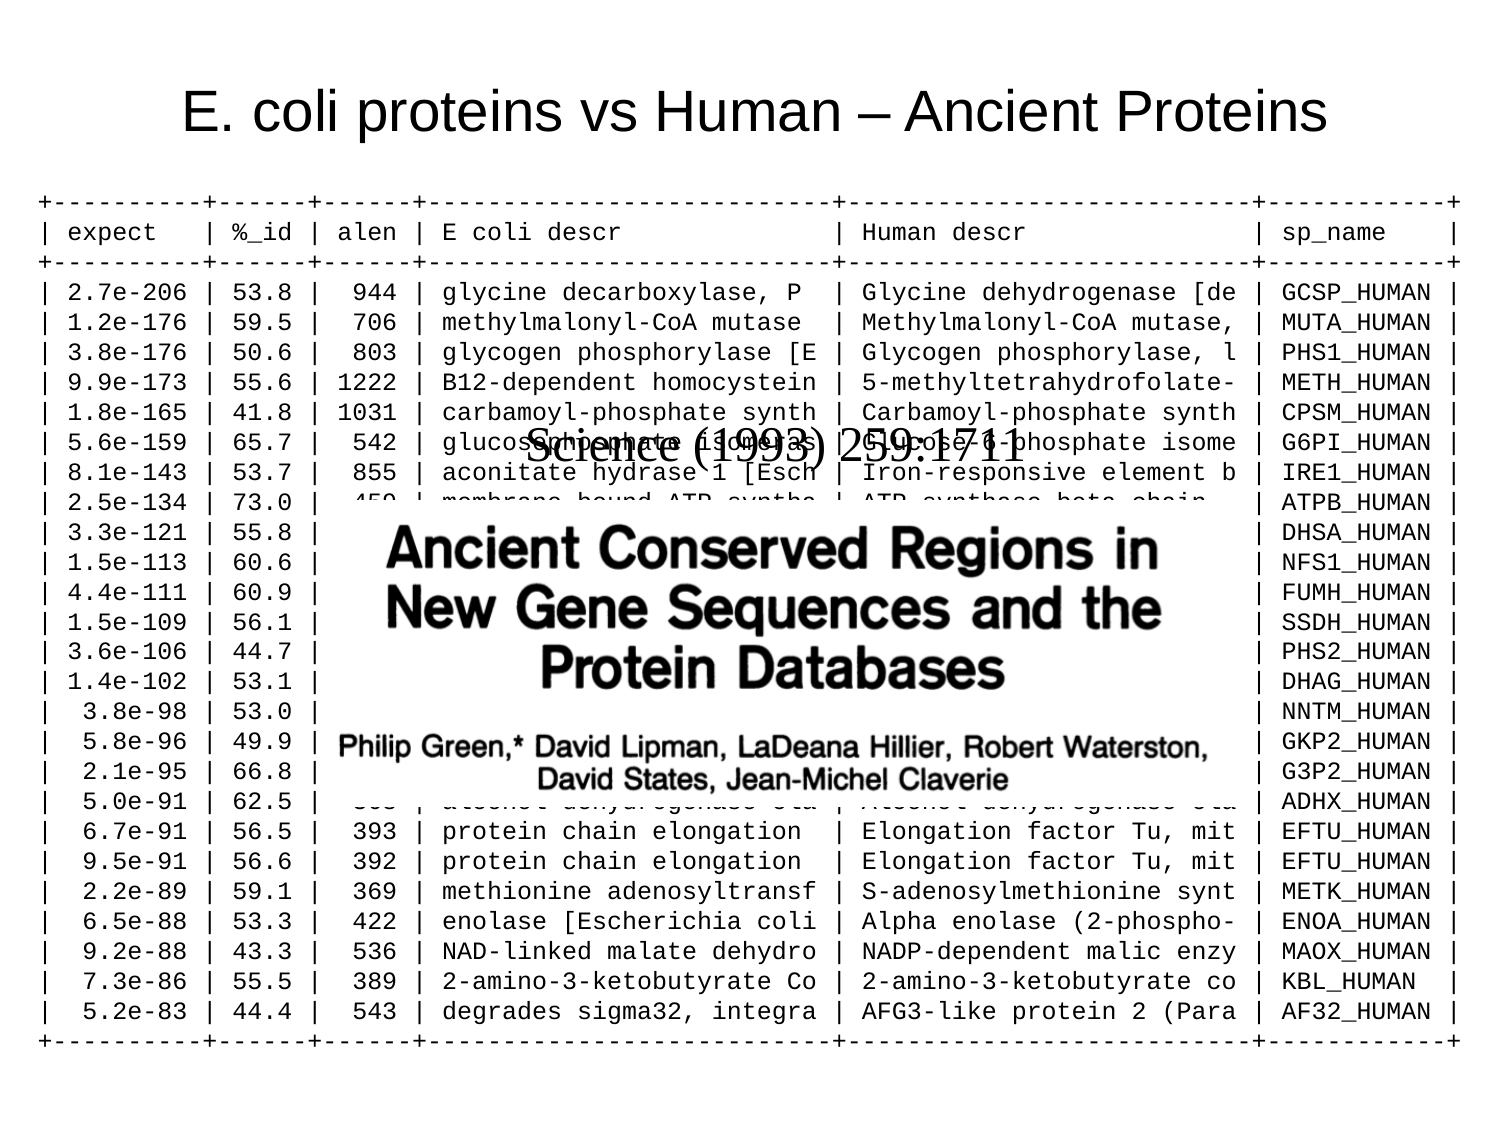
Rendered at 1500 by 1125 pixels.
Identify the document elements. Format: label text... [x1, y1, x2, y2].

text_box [319, 403, 1245, 808]
text_box +----------+------+------+---------------------------+---------------------------+------------+ | expect | %_id | alen | E coli descr | Human descr | sp_name | +----------+------+------+---------------------------+---------------------------+------------+ | 2.7e-206 | 53.8 | 944 | glycine decarboxylase, P | Glycine dehydrogenase [de | GCSP_HUMAN | | 1.2e-176 | 59.5 | 706 | methylmalonyl-CoA mutase | Methylmalonyl-CoA mutase, | MUTA_HUMAN | | 3.8e-176 | 50.6 | 803 | glycogen phosphorylase [E | Glycogen phosphorylase, l | PHS1_HUMAN | | 9.9e-173 | 55.6 | 1222 | B12-dependent homocystein | 5-methyltetrahydrofolate- | METH_HUMAN | | 1.8e-165 | 41.8 | 1031 | carbamoyl-phosphate synth | Carbamoyl-phosphate synth | CPSM_HUMAN | | 5.6e-159 | 65.7 | 542 | glucosephosphate isomeras | Glucose-6-phosphate isome | G6PI_HUMAN | | 8.1e-143 | 53.7 | 855 | aconitate hydrase 1 [Esch | Iron-responsive element b | IRE1_HUMAN | | 2.5e-134 | 73.0 | 459 | membrane-bound ATP syntha | ATP synthase beta chain, | ATPB_HUMAN | | 3.3e-121 | 55.8 | 550 | succinate dehydrogenase, | Succinate dehydrogenase [ | DHSA_HUMAN | | 1.5e-113 | 60.6 | 401 | putative aminotransferase | Cysteine desulfurase, mit | NFS1_HUMAN | | 4.4e-111 | 60.9 | 460 | fumarase C= fumarate hydr | Fumarate hydratase, mitoc | FUMH_HUMAN | | 1.5e-109 | 56.1 | 474 | succinate-semialdehyde de | Succinate semialdehyde de | SSDH_HUMAN | | 3.6e-106 | 44.7 | 789 | maltodextrin phosphorylas | Glycogen phosphorylase, m | PHS2_HUMAN | | 1.4e-102 | 53.1 | 484 | NAD+-dependent betaine al | Aldehyde dehydrogenase, E | DHAG_HUMAN | | 3.8e-98 | 53.0 | 449 | pyridine nucleotide trans | NAD(P) transhydrogenase, | NNTM_HUMAN | | 5.8e-96 | 49.9 | 489 | glycerol kinase [Escheric | Glycerol kinase, testis s | GKP2_HUMAN | | 2.1e-95 | 66.8 | 328 | glyceraldehyde-3-phosphat | Glyceraldehyde 3-phosphat | G3P2_HUMAN | | 5.0e-91 | 62.5 | 368 | alcohol dehydrogenase cla | Alcohol dehydrogenase cla | ADHX_HUMAN | | 6.7e-91 | 56.5 | 393 | protein chain elongation | Elongation factor Tu, mit | EFTU_HUMAN | | 9.5e-91 | 56.6 | 392 | protein chain elongation | Elongation factor Tu, mit | EFTU_HUMAN | | 2.2e-89 | 59.1 | 369 | methionine adenosyltransf | S-adenosylmethionine synt | METK_HUMAN | | 6.5e-88 | 53.3 | 422 | enolase [Escherichia coli | Alpha enolase (2-phospho- | ENOA_HUMAN | | 9.2e-88 | 43.3 | 536 | NAD-linked malate dehydro | NADP-dependent malic enzy | MAOX_HUMAN | | 7.3e-86 | 55.5 | 389 | 2-amino-3-ketobutyrate Co | 2-amino-3-ketobutyrate co | KBL_HUMAN | | 5.2e-83 | 44.4 | 543 | degrades sigma32, integra | AFG3-like protein 2 (Para | AF32_HUMAN | +----------+------+------+---------------------------+---------------------------+------------+ [22, 178, 1478, 1062]
text_box E. coli proteins vs Human – Ancient Proteins [55, 65, 1456, 151]
